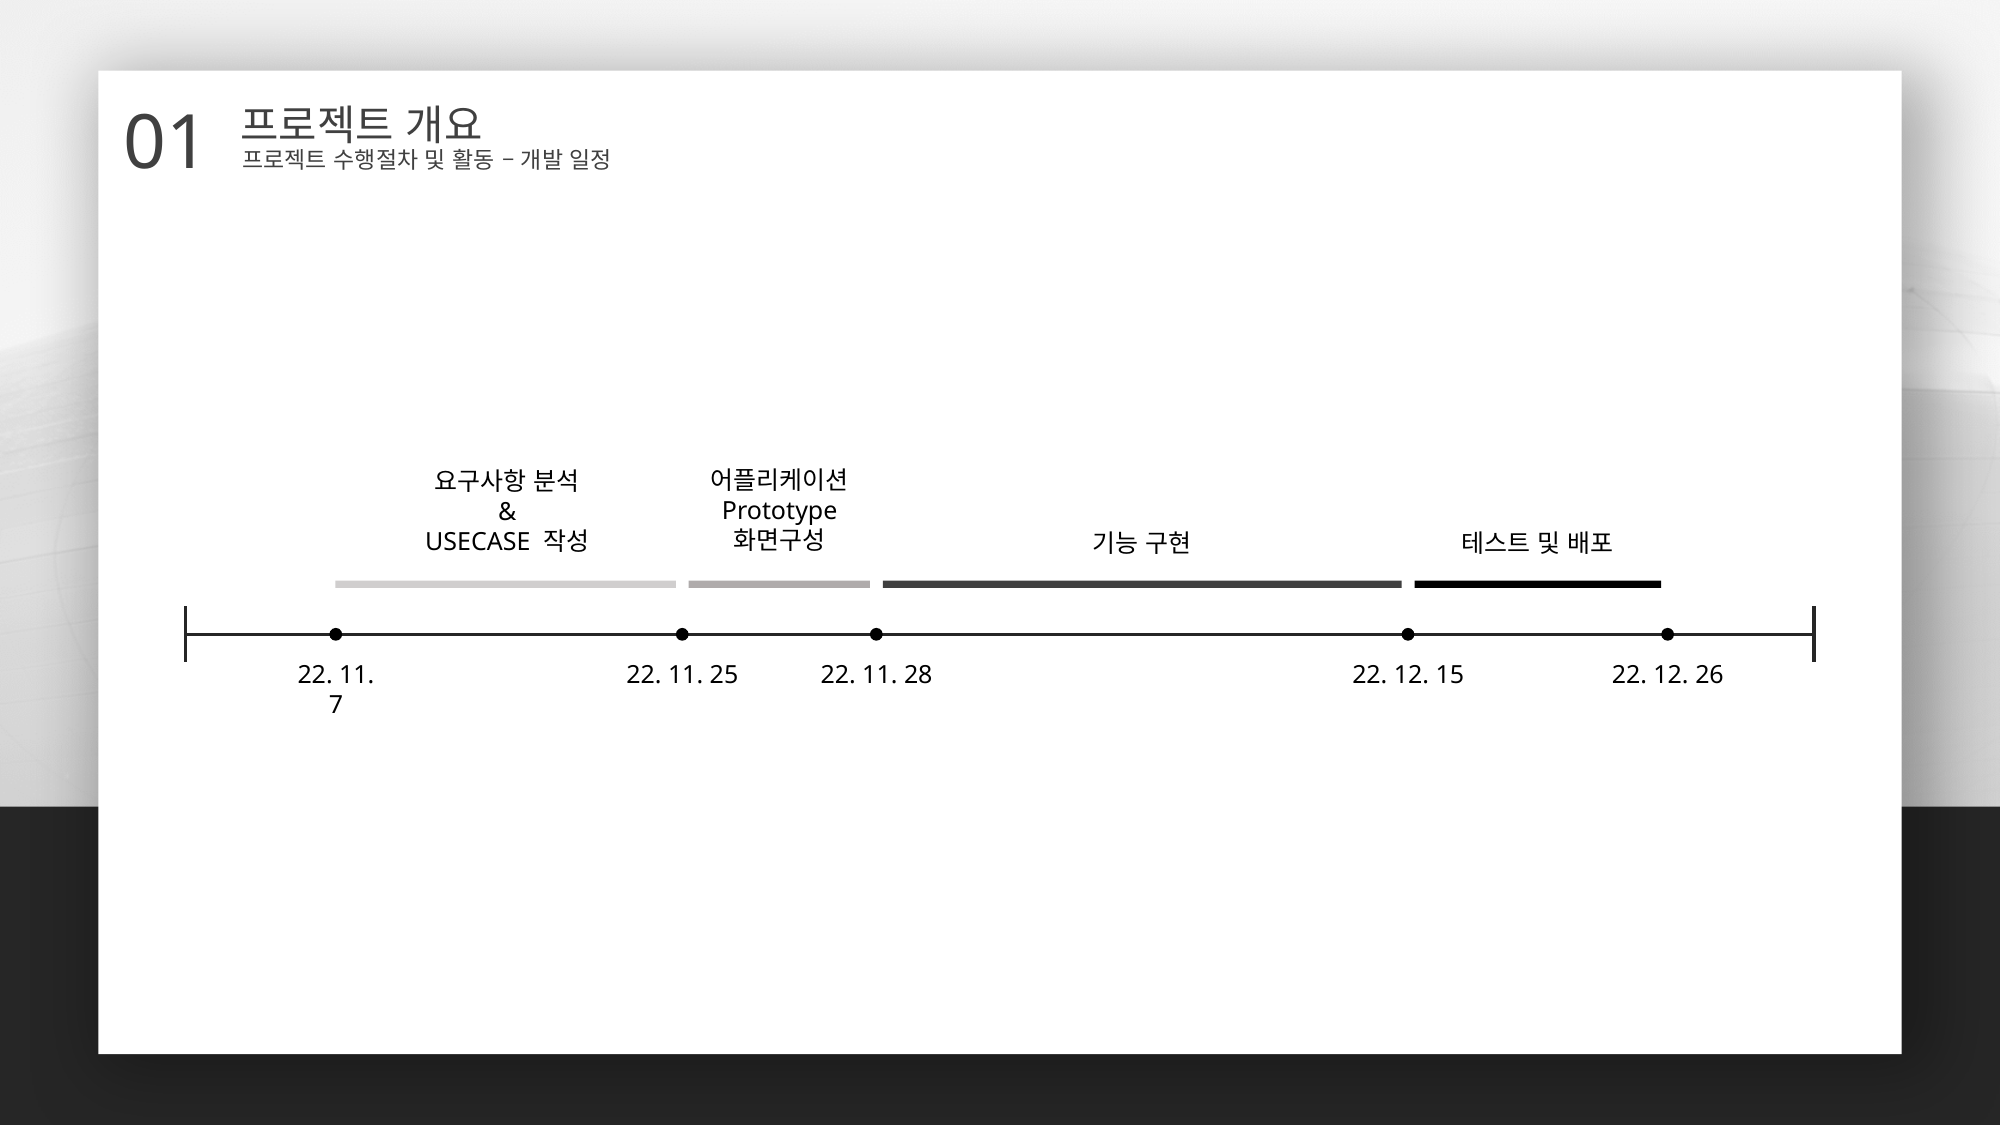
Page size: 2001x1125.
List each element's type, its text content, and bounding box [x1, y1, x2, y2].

text_box 22. 12. 26 [1592, 663, 1744, 696]
text_box 테스트 및 배포 [1427, 519, 1649, 565]
text_box 어플리케이션 Prototype 화면구성 [669, 457, 891, 562]
text_box [97, 70, 1903, 1055]
text_box 22. 11. 28 [801, 663, 952, 696]
text_box [882, 579, 1403, 589]
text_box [185, 606, 1815, 663]
text_box [1414, 579, 1662, 589]
text_box [688, 579, 871, 589]
text_box 01 [108, 86, 255, 191]
text_box 22. 11. 25 [607, 663, 758, 696]
text_box 요구사항 분석 & USECASE 작성 [396, 458, 618, 563]
text_box 기능 구현 [1031, 519, 1253, 565]
text_box [0, 0, 2000, 805]
text_box 프로젝트 개요 [225, 91, 498, 157]
text_box [0, 805, 2000, 1125]
text_box [334, 579, 677, 589]
text_box 22. 11. 7 [273, 663, 399, 726]
text_box 프로젝트 수행절차 및 활동 – 개발 일정 [227, 138, 628, 181]
text_box 22. 12. 15 [1332, 663, 1484, 696]
